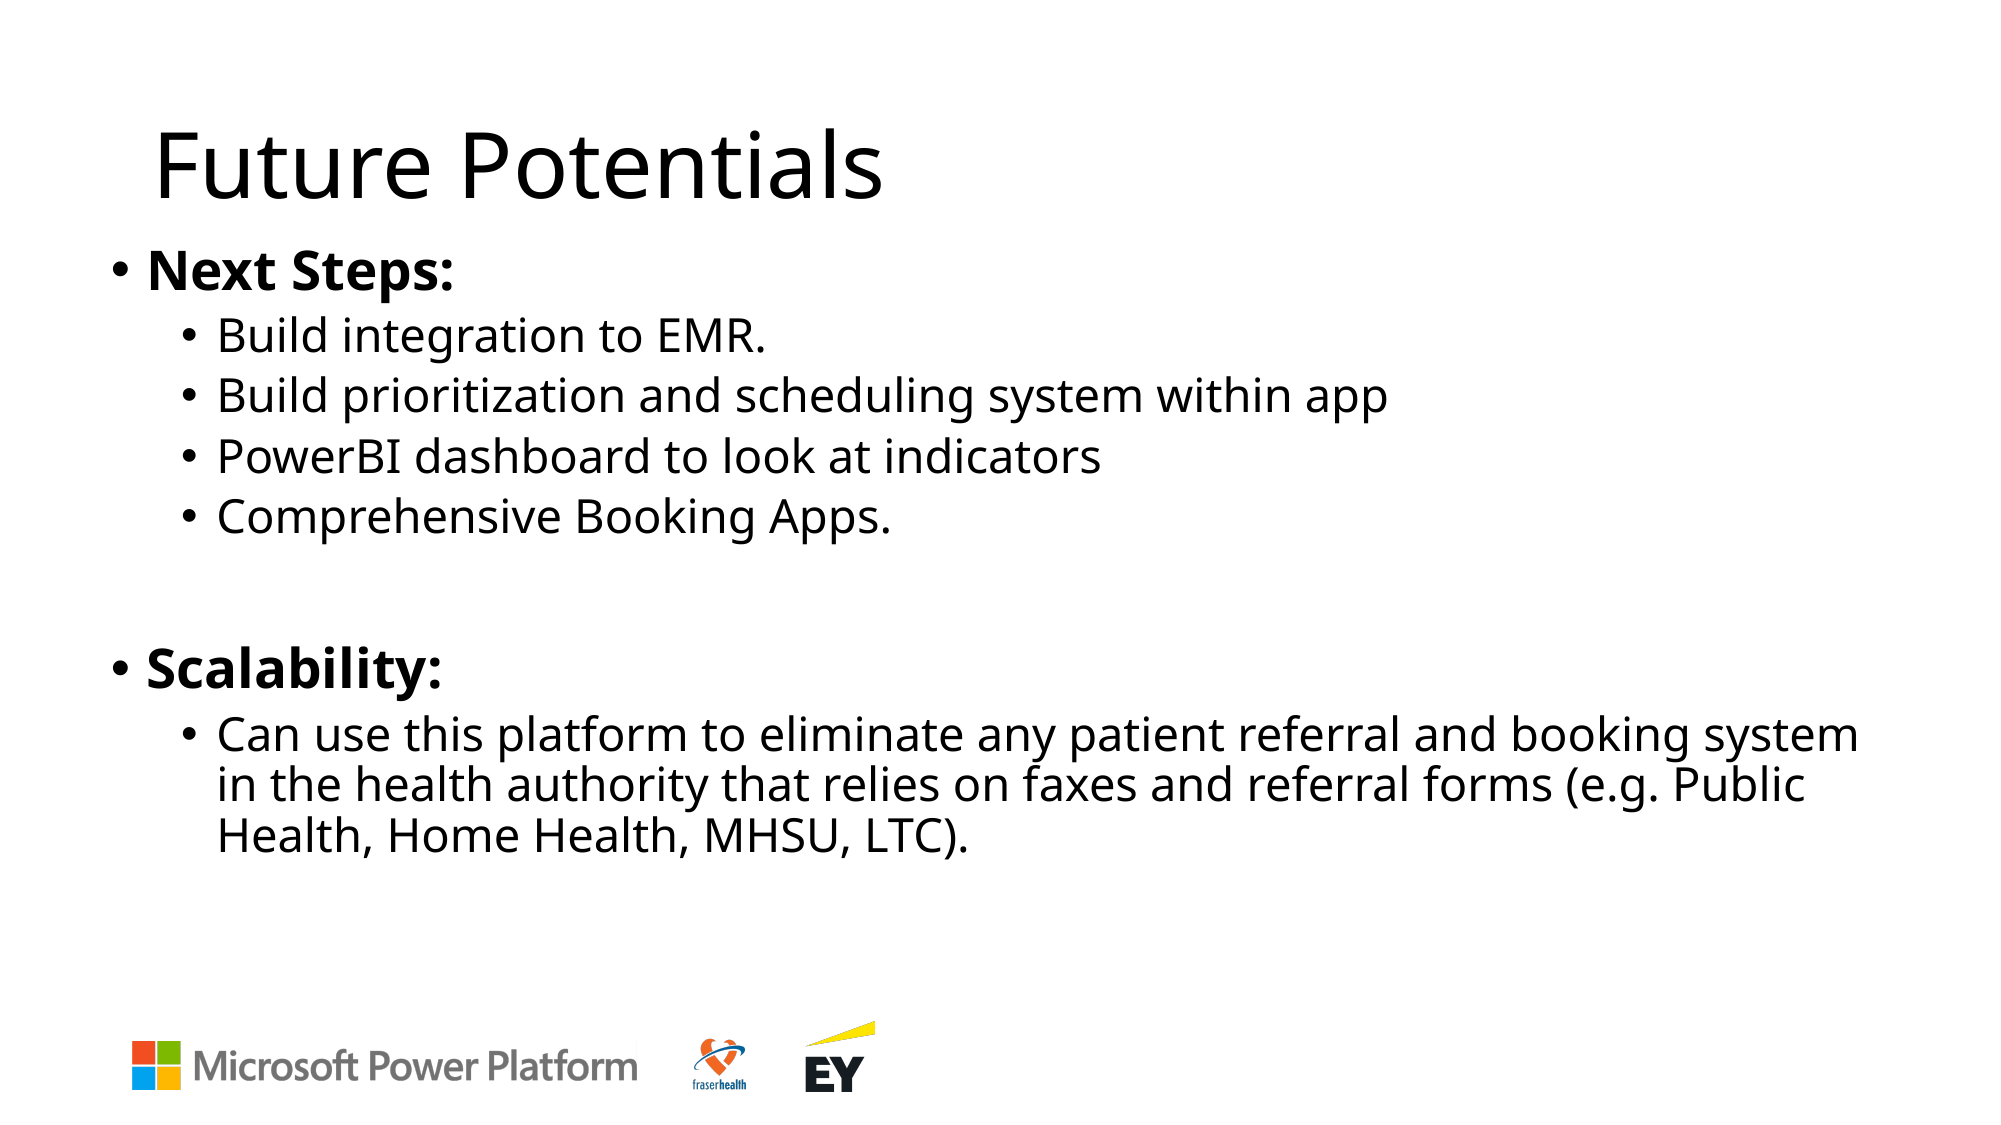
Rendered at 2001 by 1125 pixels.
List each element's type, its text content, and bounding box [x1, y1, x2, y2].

picture [132, 1041, 637, 1090]
title Future Potentials [137, 59, 1863, 235]
picture [805, 1029, 875, 1092]
picture [689, 1037, 749, 1093]
list Next Steps: Build integration to EMR. Build prioritization and scheduling system within app PowerBI dashboard to look at indicators Comprehensive Booking Apps. Scalability: Can use this platform to eliminate any patient referral and booking system in the health authority that relies on faxes and referral forms (e.g. Public Health, Home Health, MHSU, LTC). [95, 235, 1904, 1029]
